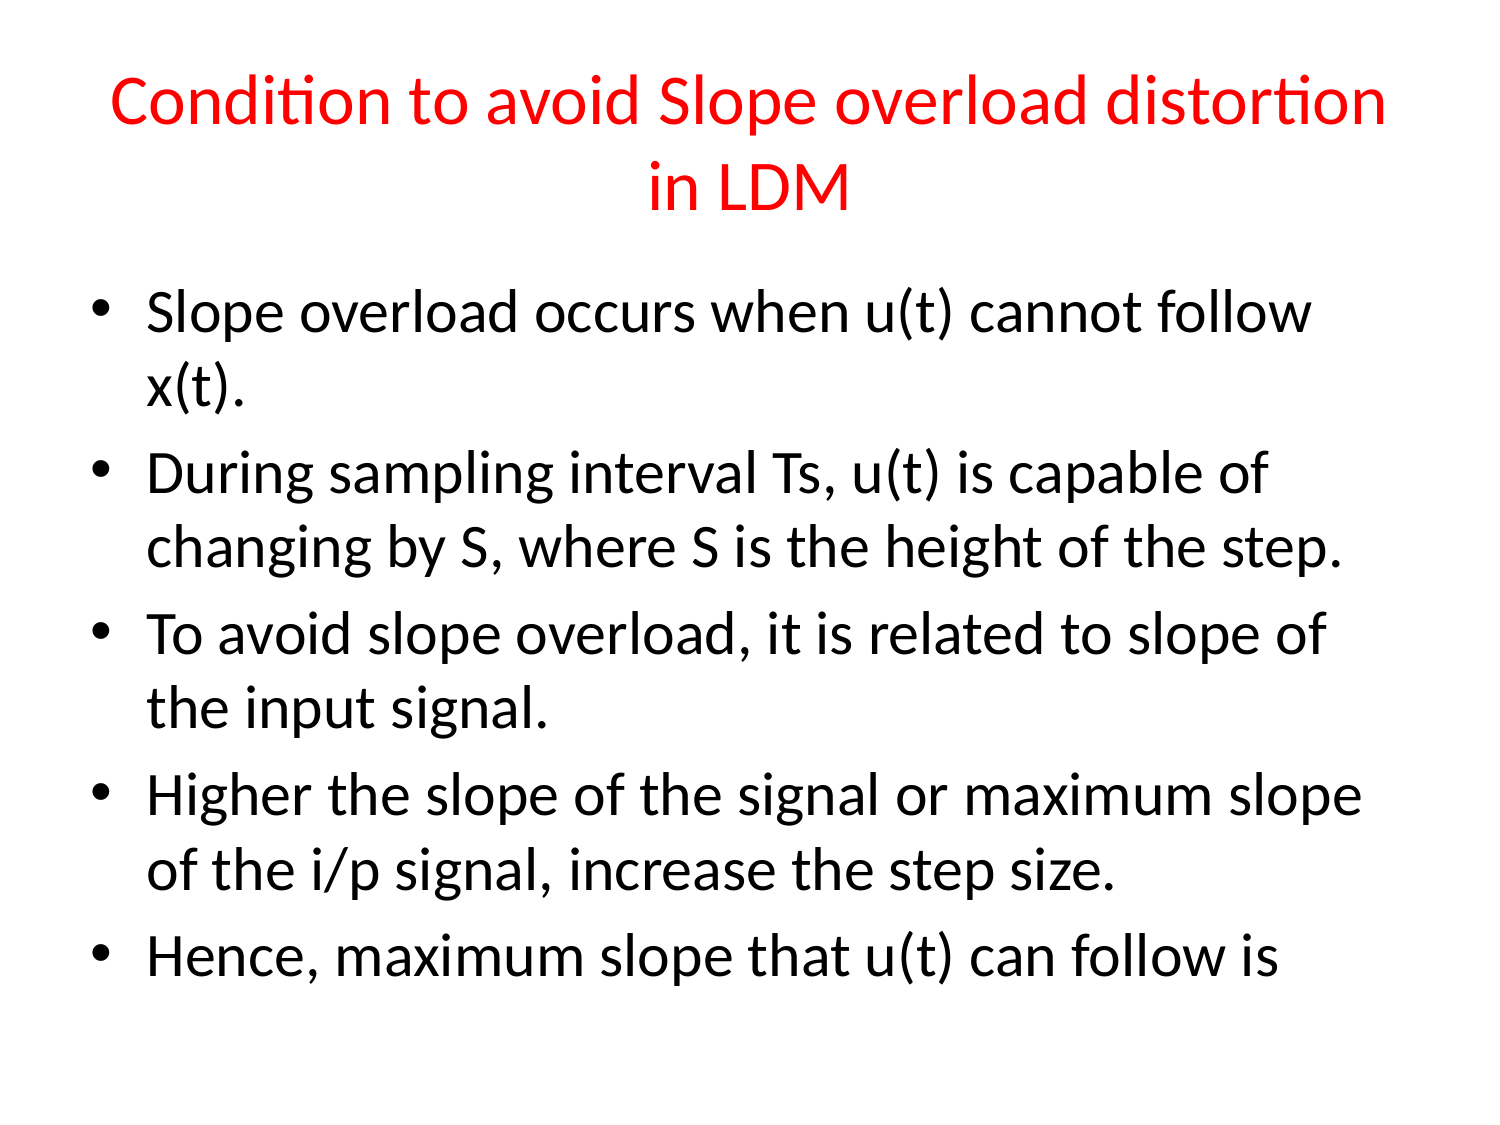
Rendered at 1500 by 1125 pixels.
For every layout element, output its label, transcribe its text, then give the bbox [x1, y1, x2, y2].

title Condition to avoid Slope overload distortion in LDM [75, 45, 1425, 233]
